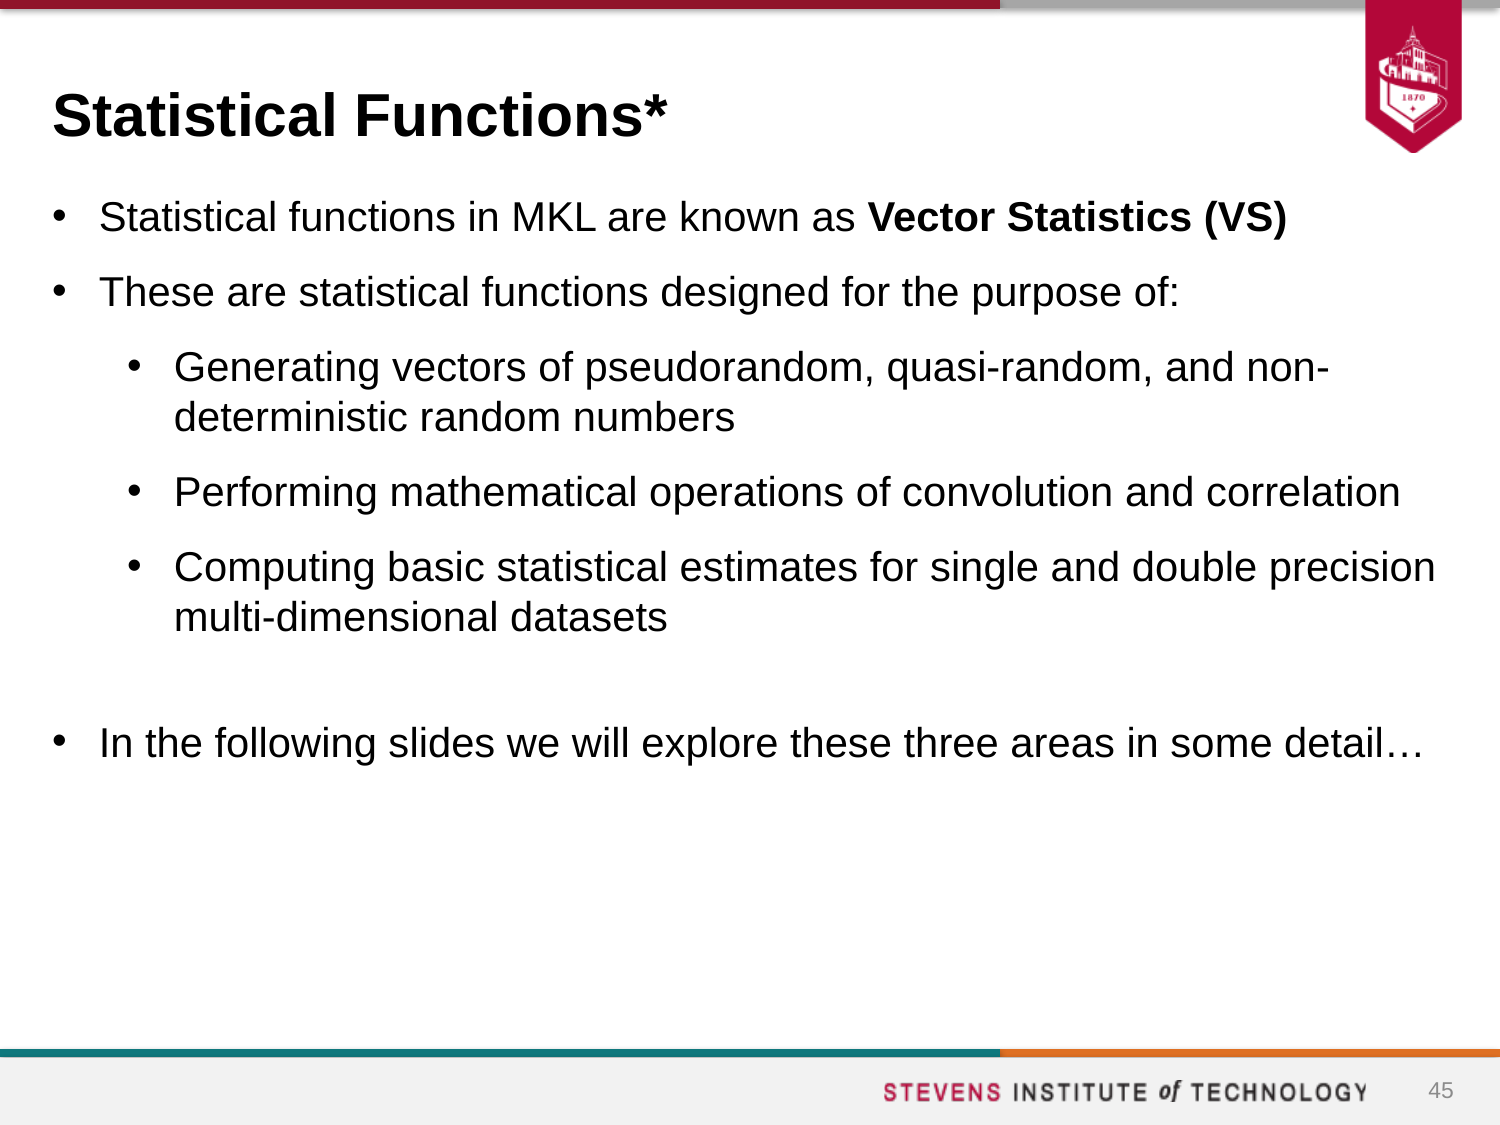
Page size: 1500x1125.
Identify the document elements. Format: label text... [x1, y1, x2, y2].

list Statistical functions in MKL are known as Vector Statistics (VS) These are statistical functions designed for the purpose of: Generating vectors of pseudorandom, quasi-random, and non-deterministic random numbers Performing mathematical operations of convolution and correlation Computing basic statistical estimates for single and double precision multi-dimensional datasets In the following slides we will explore these three areas in some detail… [37, 182, 1463, 1057]
slide_number 45 [1401, 1059, 1481, 1120]
title Statistical Functions* [37, 68, 1363, 157]
